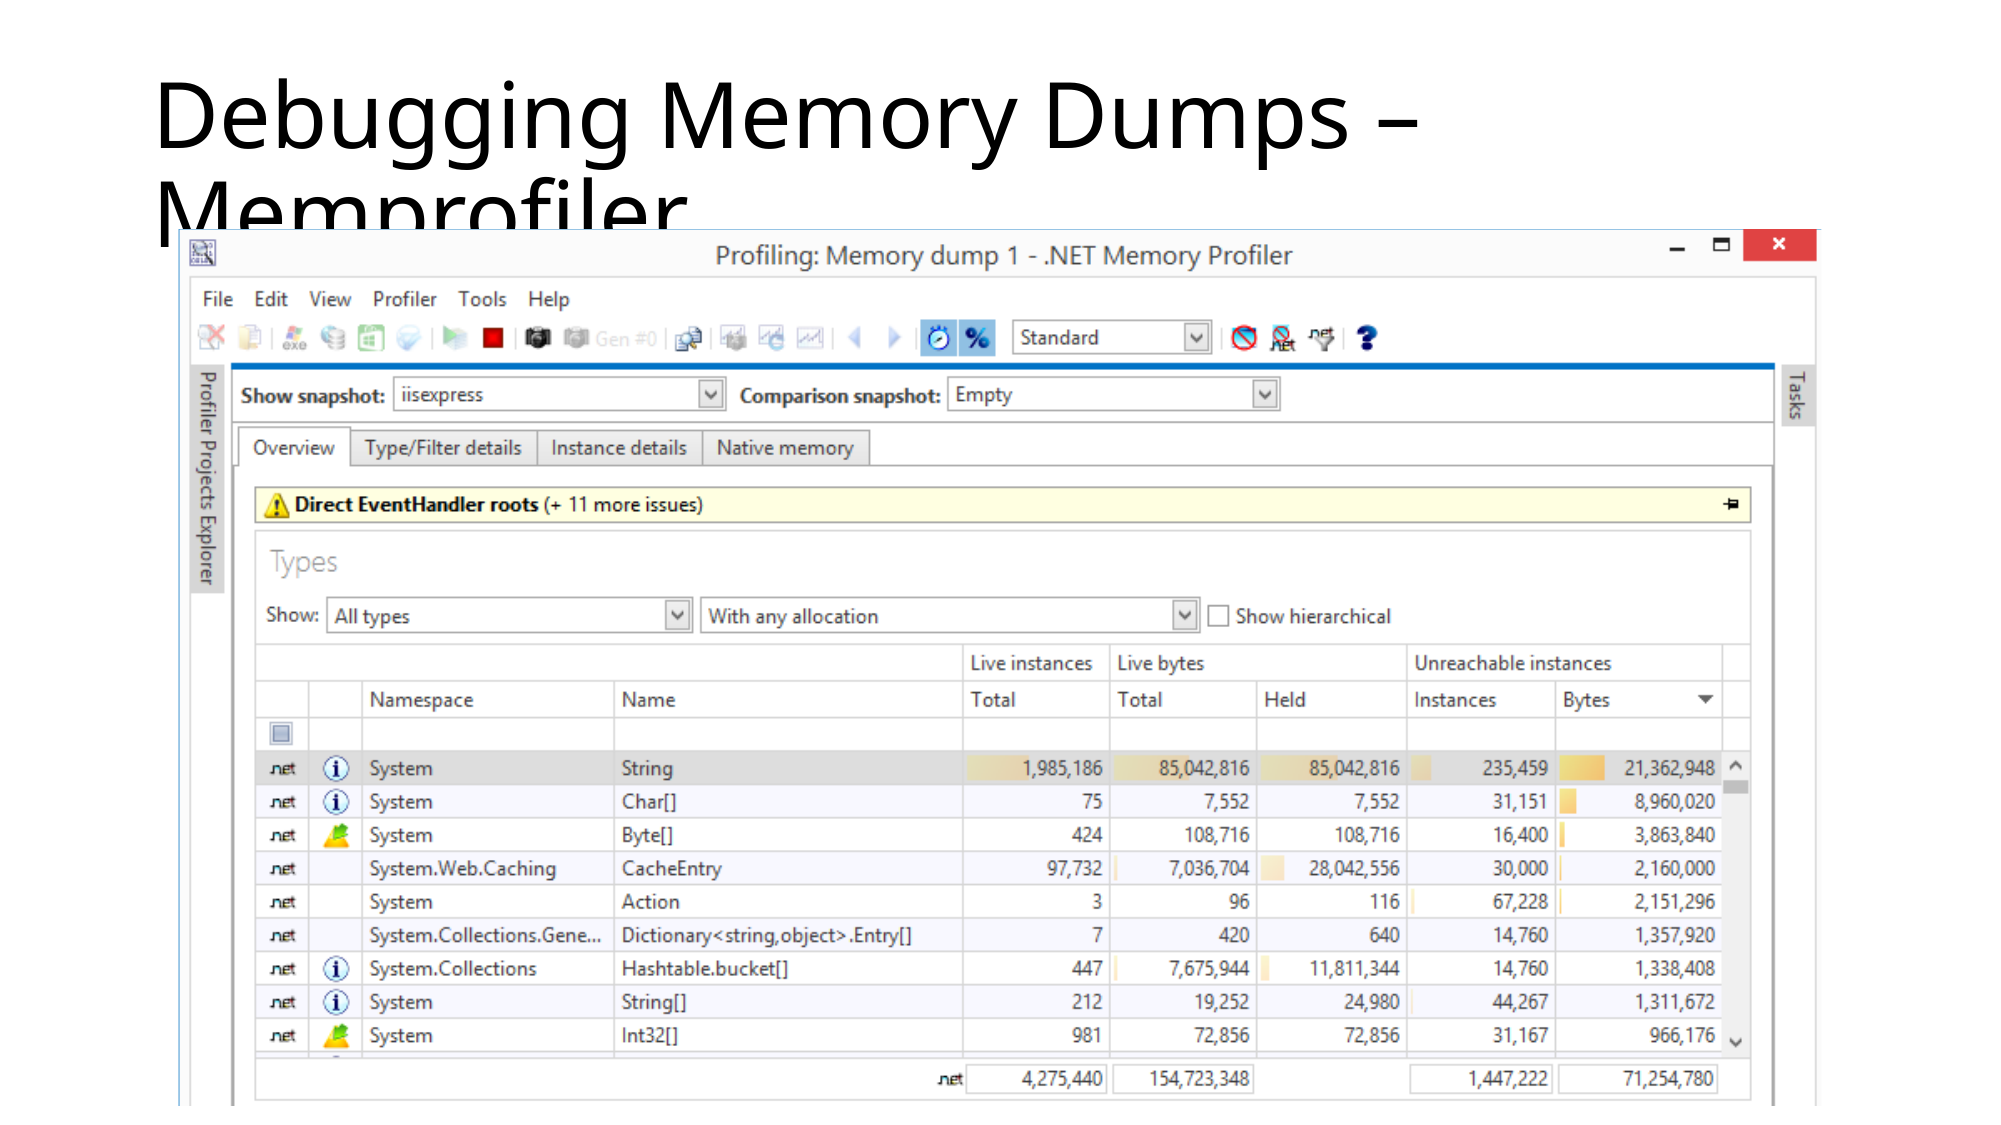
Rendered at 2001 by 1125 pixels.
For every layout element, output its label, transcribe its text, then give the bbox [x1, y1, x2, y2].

title Debugging Memory Dumps – Memprofiler [137, 59, 1863, 278]
picture [178, 228, 1822, 1106]
